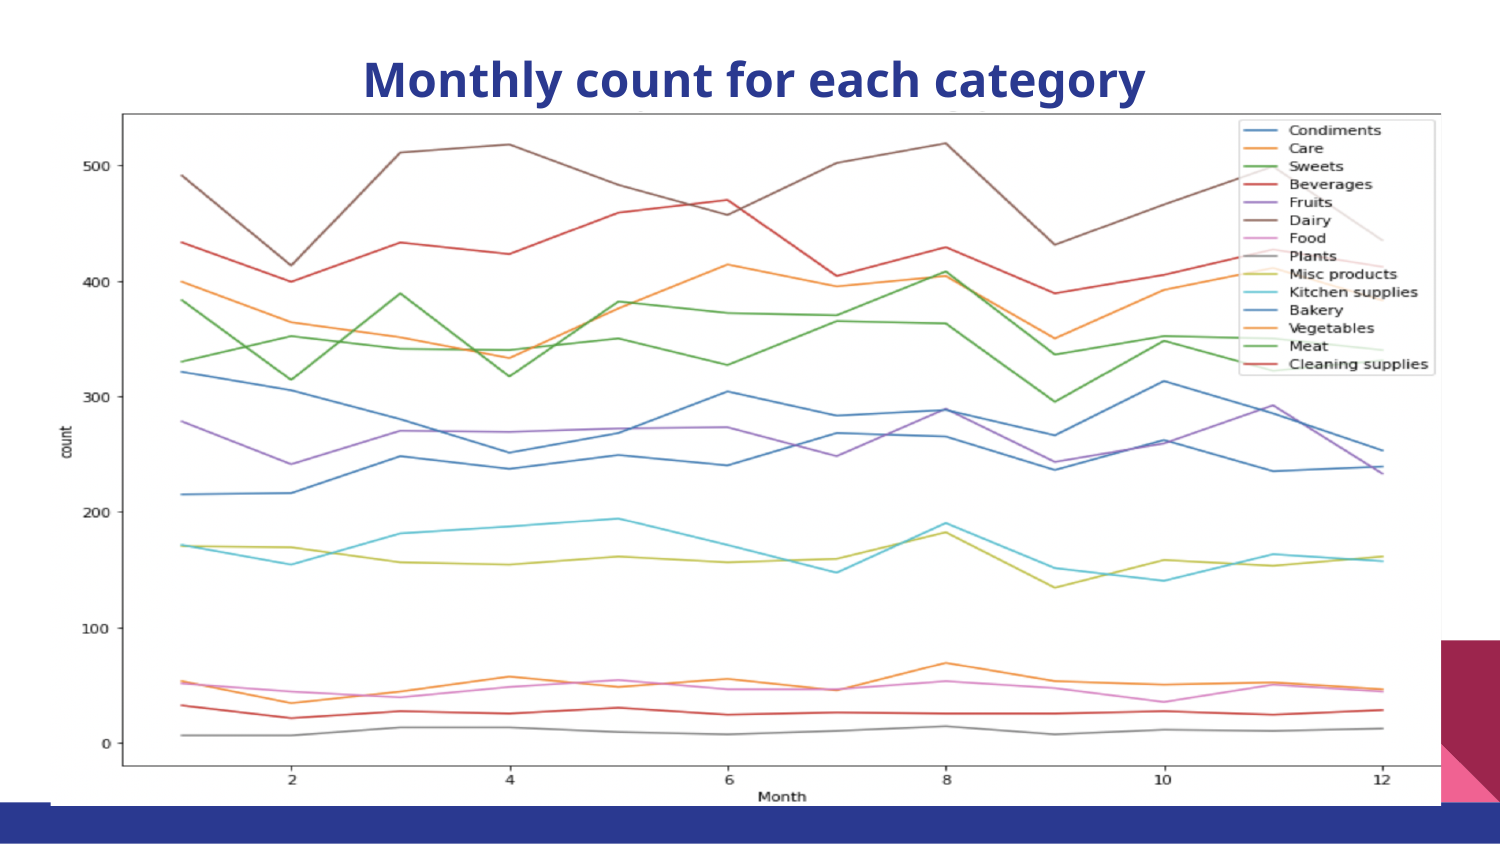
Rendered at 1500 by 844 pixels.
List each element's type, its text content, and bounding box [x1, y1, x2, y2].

picture [50, 111, 1442, 806]
text_box Monthly count for each category [123, 34, 1386, 110]
